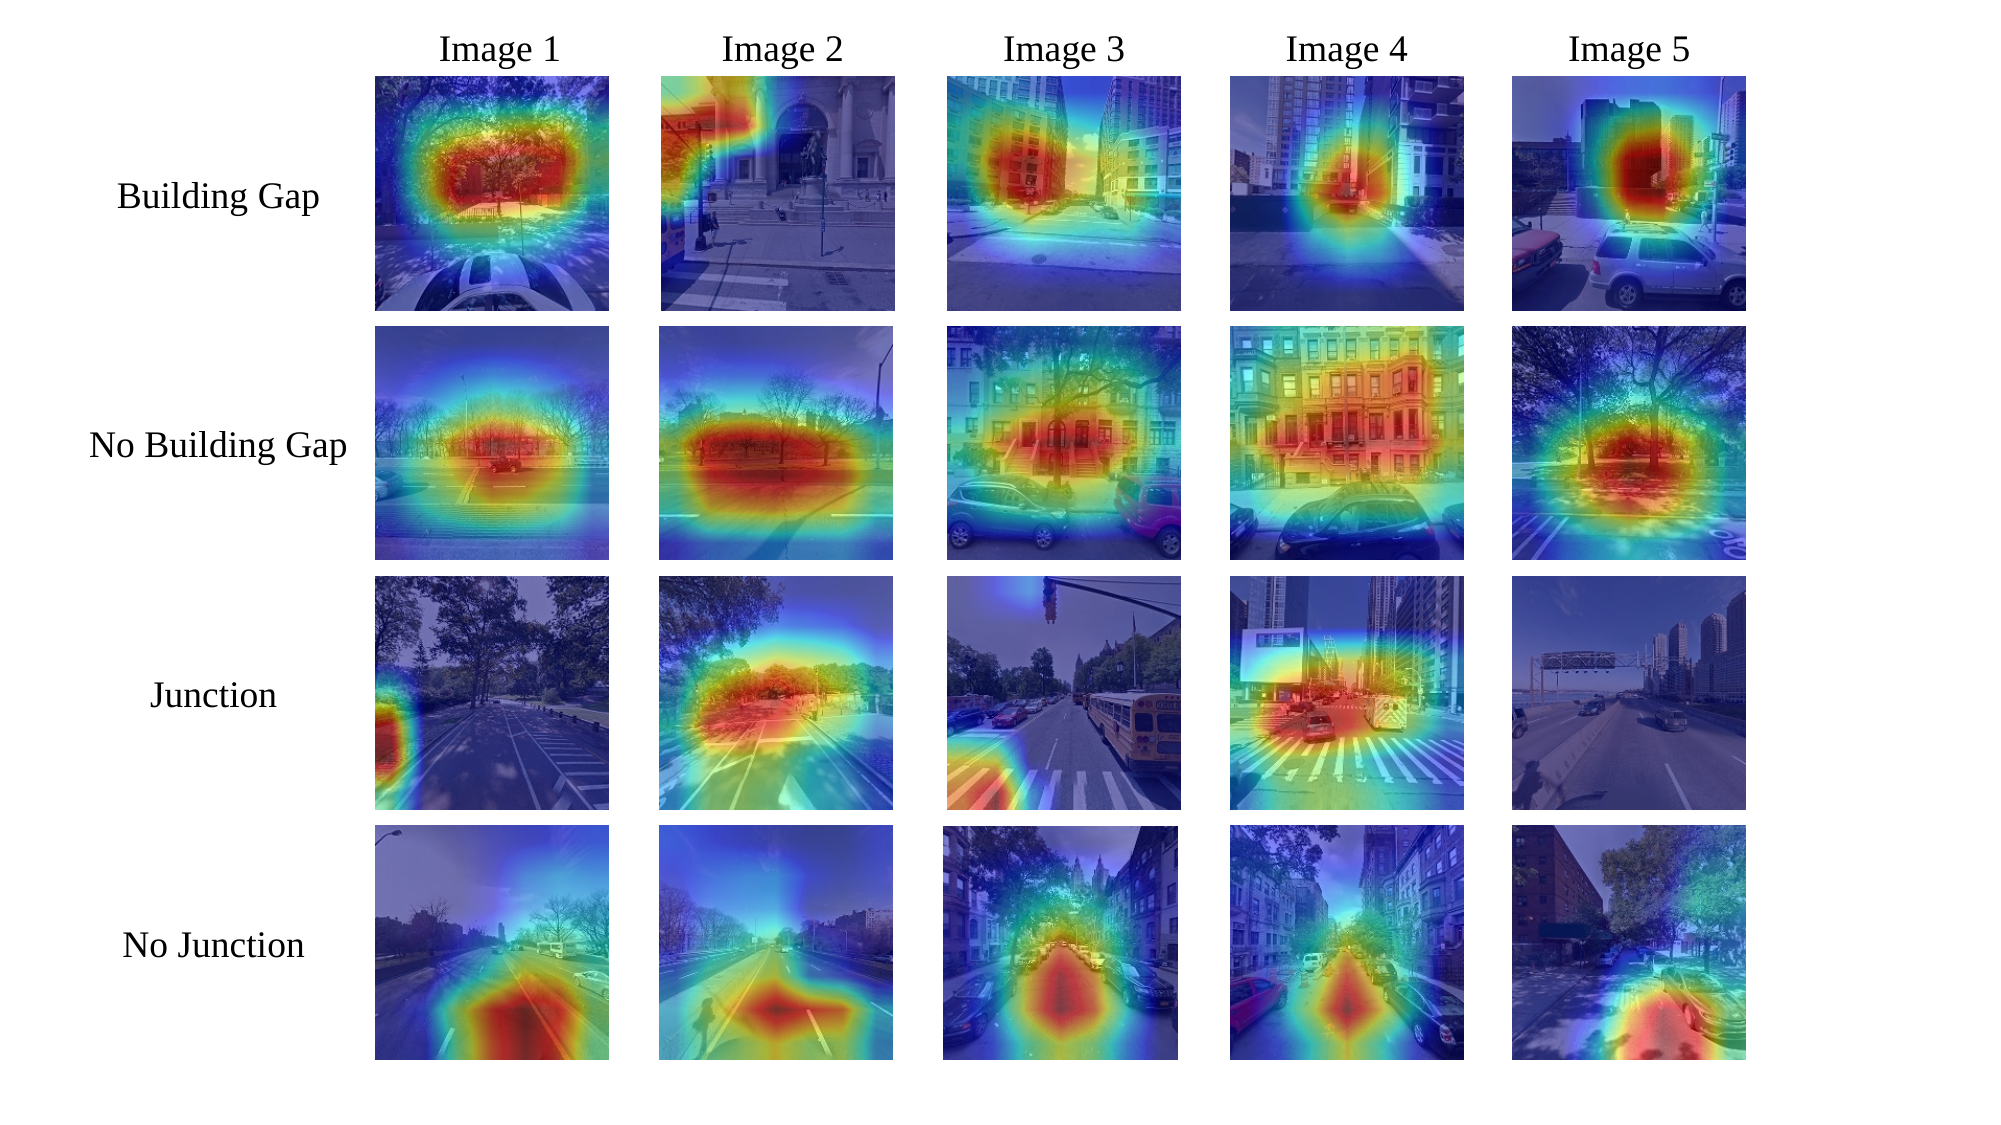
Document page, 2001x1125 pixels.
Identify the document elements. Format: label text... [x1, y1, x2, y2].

picture [1512, 326, 1746, 560]
picture [1230, 576, 1464, 810]
picture [659, 326, 893, 560]
picture [1512, 576, 1746, 810]
picture [947, 576, 1181, 810]
picture [375, 76, 609, 311]
picture [1230, 825, 1464, 1060]
text_box No Building Gap [61, 412, 367, 473]
picture [375, 825, 609, 1060]
text_box Image 5 [1504, 16, 1755, 77]
picture [943, 826, 1178, 1060]
text_box Image 2 [657, 16, 908, 77]
picture [1512, 825, 1746, 1060]
text_box Building Gap [88, 163, 339, 223]
picture [661, 76, 895, 311]
text_box Image 3 [939, 16, 1190, 77]
picture [375, 576, 609, 810]
picture [947, 76, 1181, 311]
picture [659, 576, 893, 810]
picture [1230, 326, 1464, 560]
text_box No Junction [88, 912, 339, 972]
picture [1512, 76, 1746, 311]
text_box Junction [88, 662, 339, 723]
text_box Image 4 [1221, 16, 1472, 77]
picture [1230, 76, 1464, 311]
text_box Image 1 [375, 16, 625, 77]
picture [947, 326, 1181, 560]
picture [659, 825, 893, 1060]
picture [375, 326, 609, 560]
